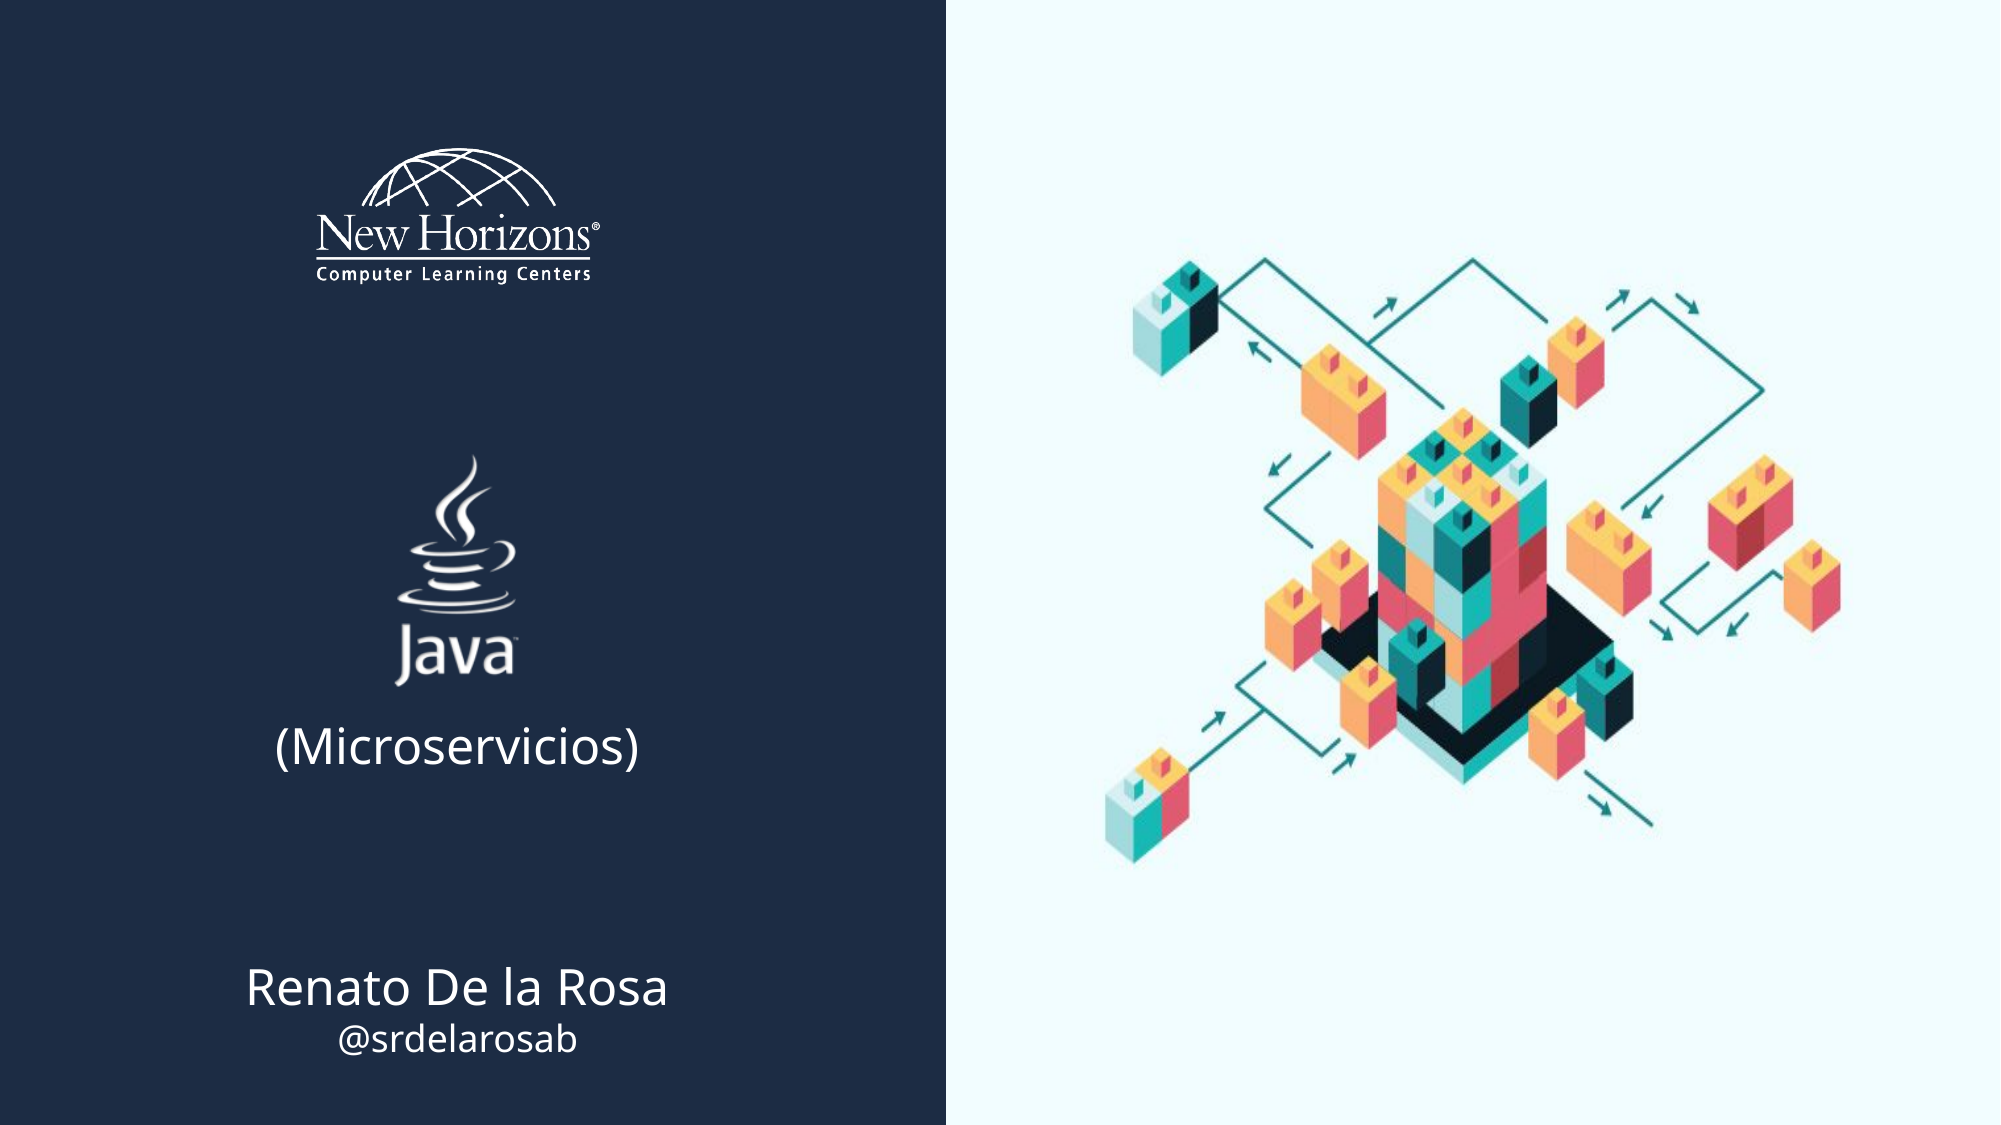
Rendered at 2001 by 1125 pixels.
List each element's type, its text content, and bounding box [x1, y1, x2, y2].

picture [295, 112, 621, 320]
text_box (Microservicios) [174, 714, 741, 799]
picture [946, 0, 2000, 1125]
picture [353, 431, 563, 715]
text_box [0, 0, 946, 1125]
text_box Renato De la Rosa @srdelarosab [174, 955, 741, 1106]
